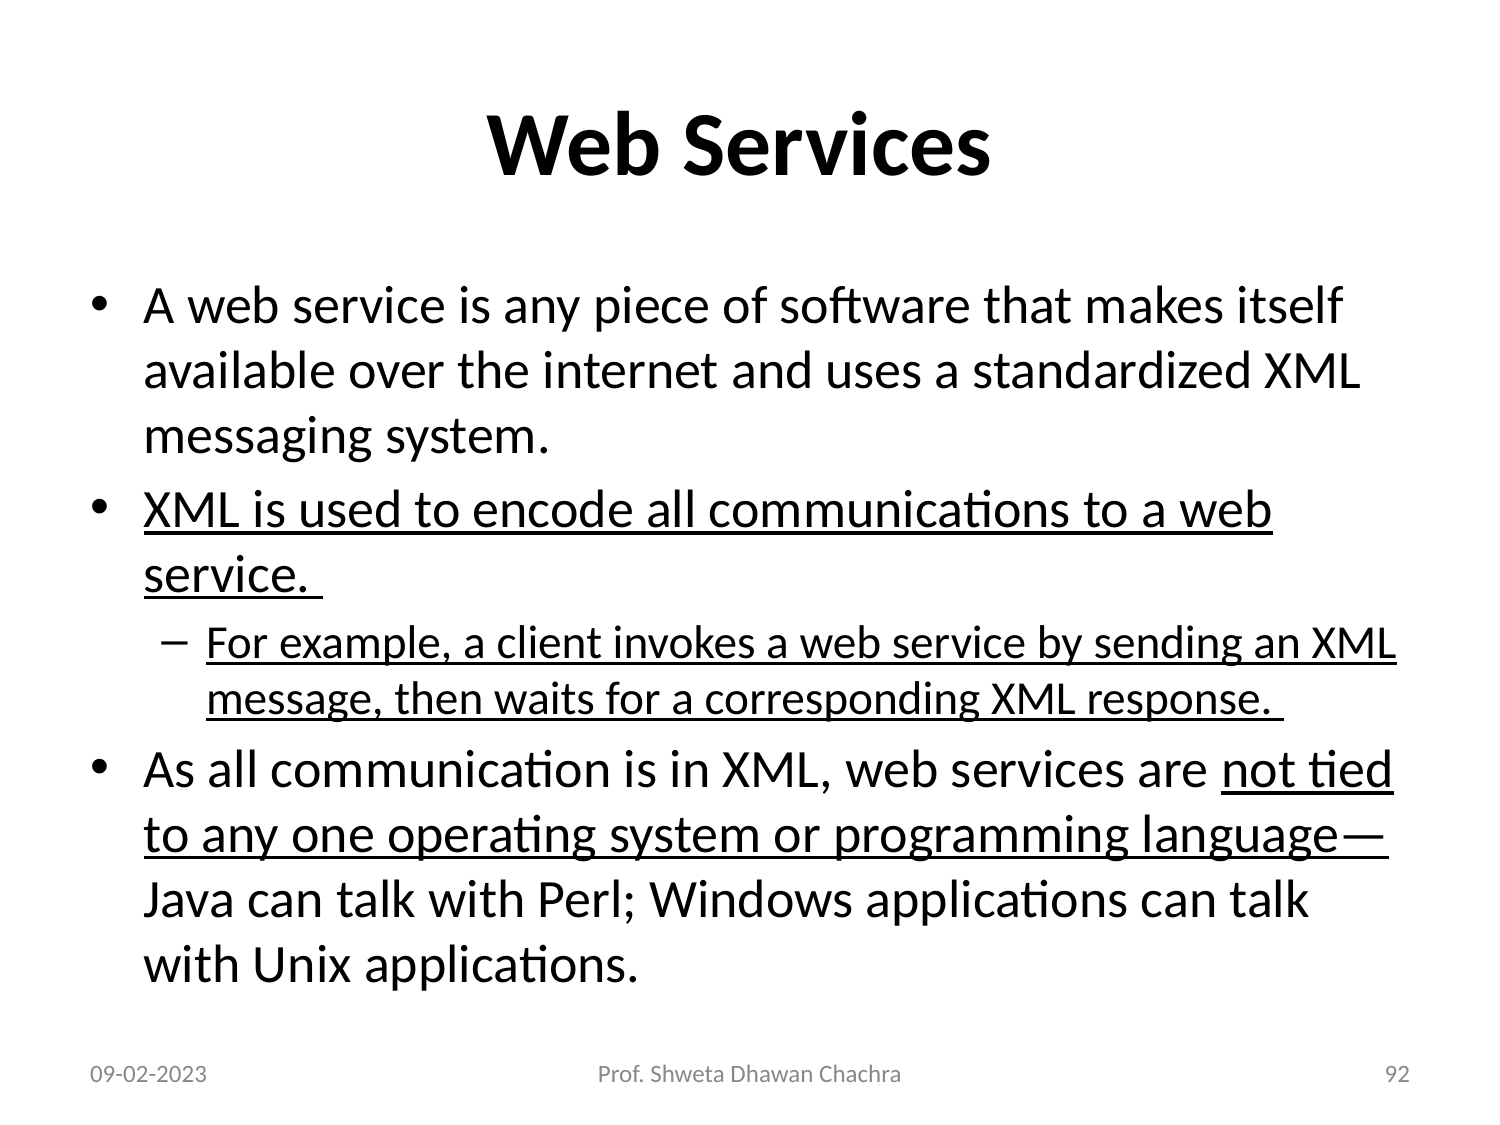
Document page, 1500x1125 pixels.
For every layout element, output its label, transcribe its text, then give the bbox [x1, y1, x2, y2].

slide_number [75, 1042, 425, 1103]
list A web service is any piece of software that makes itself available over the internet and uses a standardized XML messaging system. XML is used to encode all communications to a web service. For example, a client invokes a web service by sending an XML message, then waits for a corresponding XML response. As all communication is in XML, web services are not tied to any one operating system or programming language—Java can talk with Perl; Windows applications can talk with Unix applications. [75, 262, 1425, 1005]
slide_number ‹#› [1074, 1042, 1425, 1103]
title Web Services [75, 45, 1425, 233]
footer Prof. Shweta Dhawan Chachra [512, 1042, 988, 1103]
